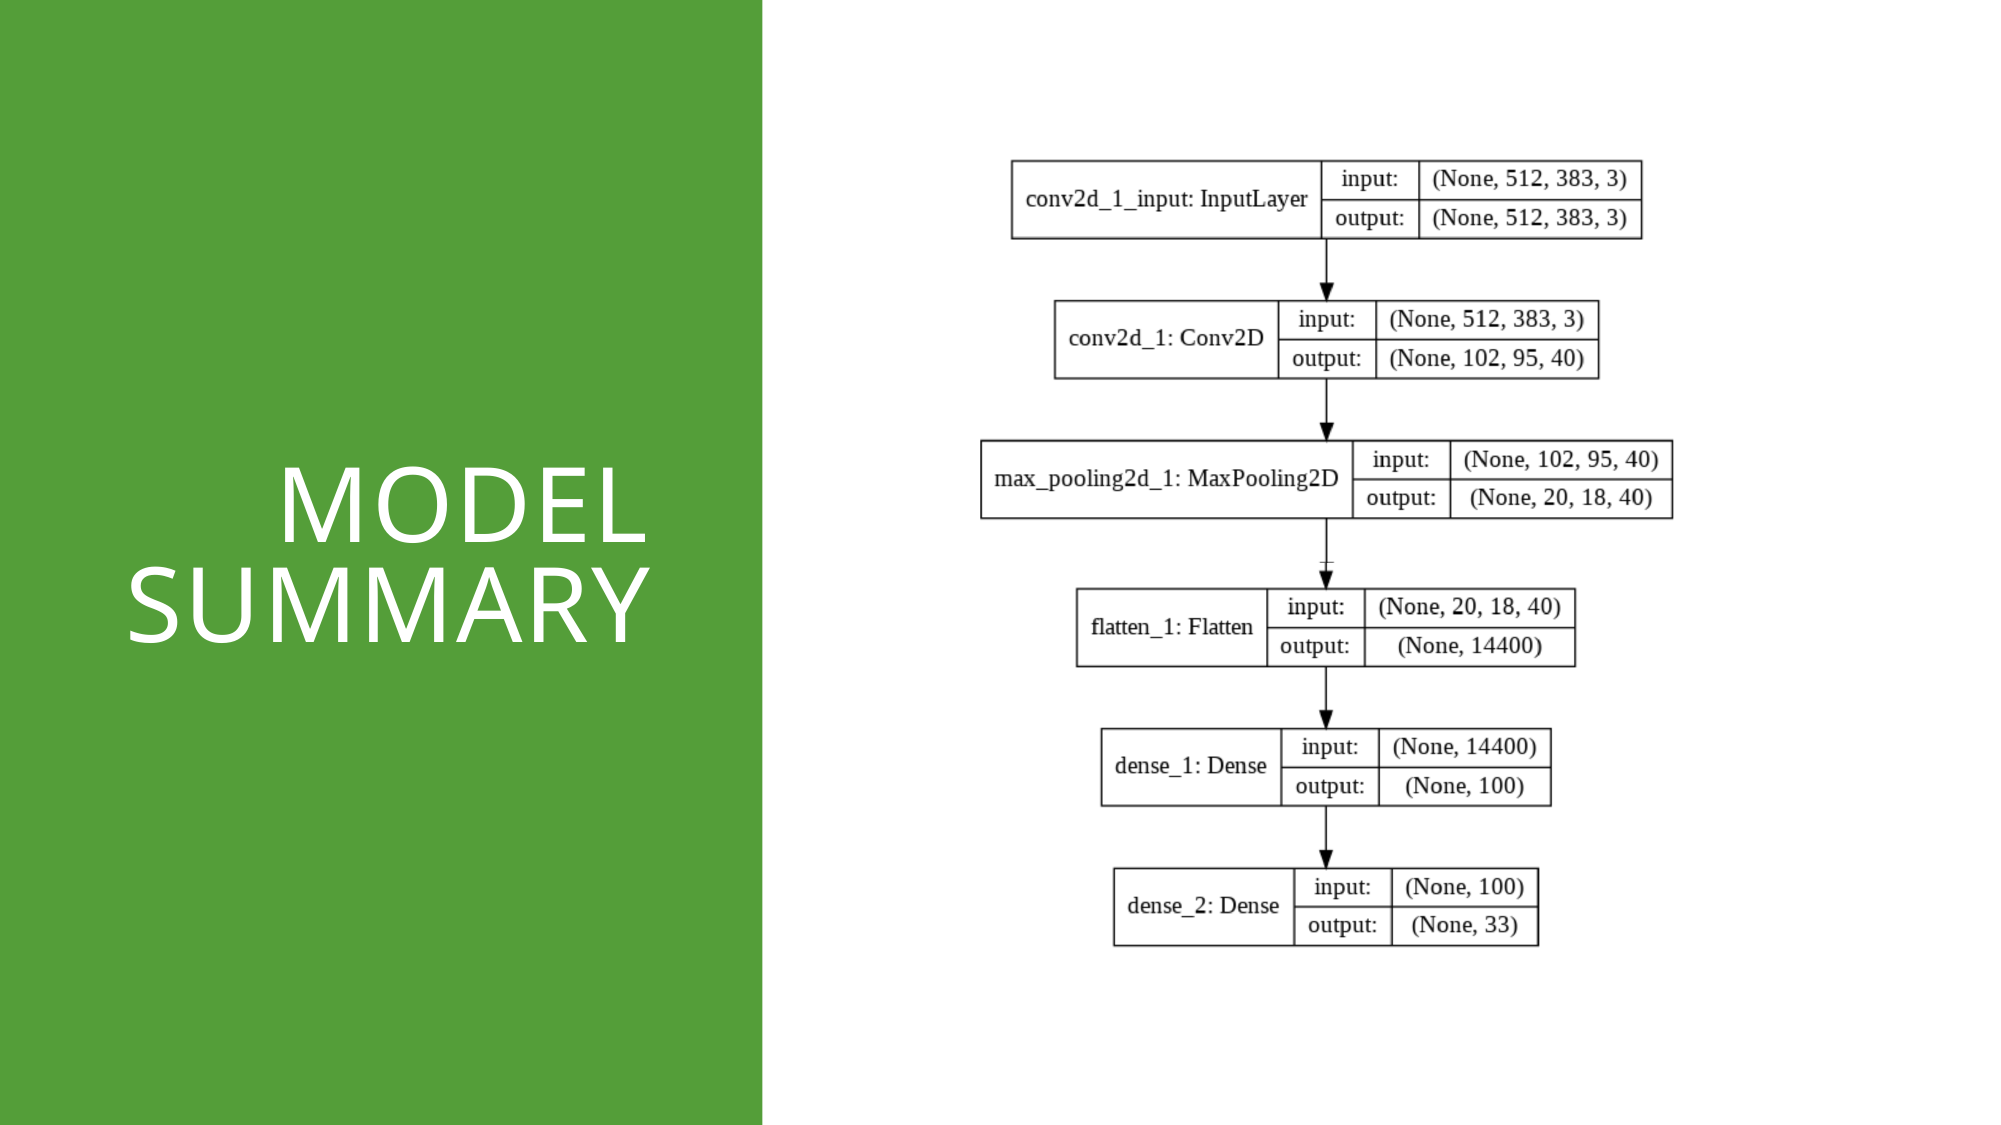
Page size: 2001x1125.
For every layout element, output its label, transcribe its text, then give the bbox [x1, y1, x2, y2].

text_box [0, 0, 764, 1125]
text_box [980, 156, 1784, 964]
title model summary [105, 105, 666, 1020]
